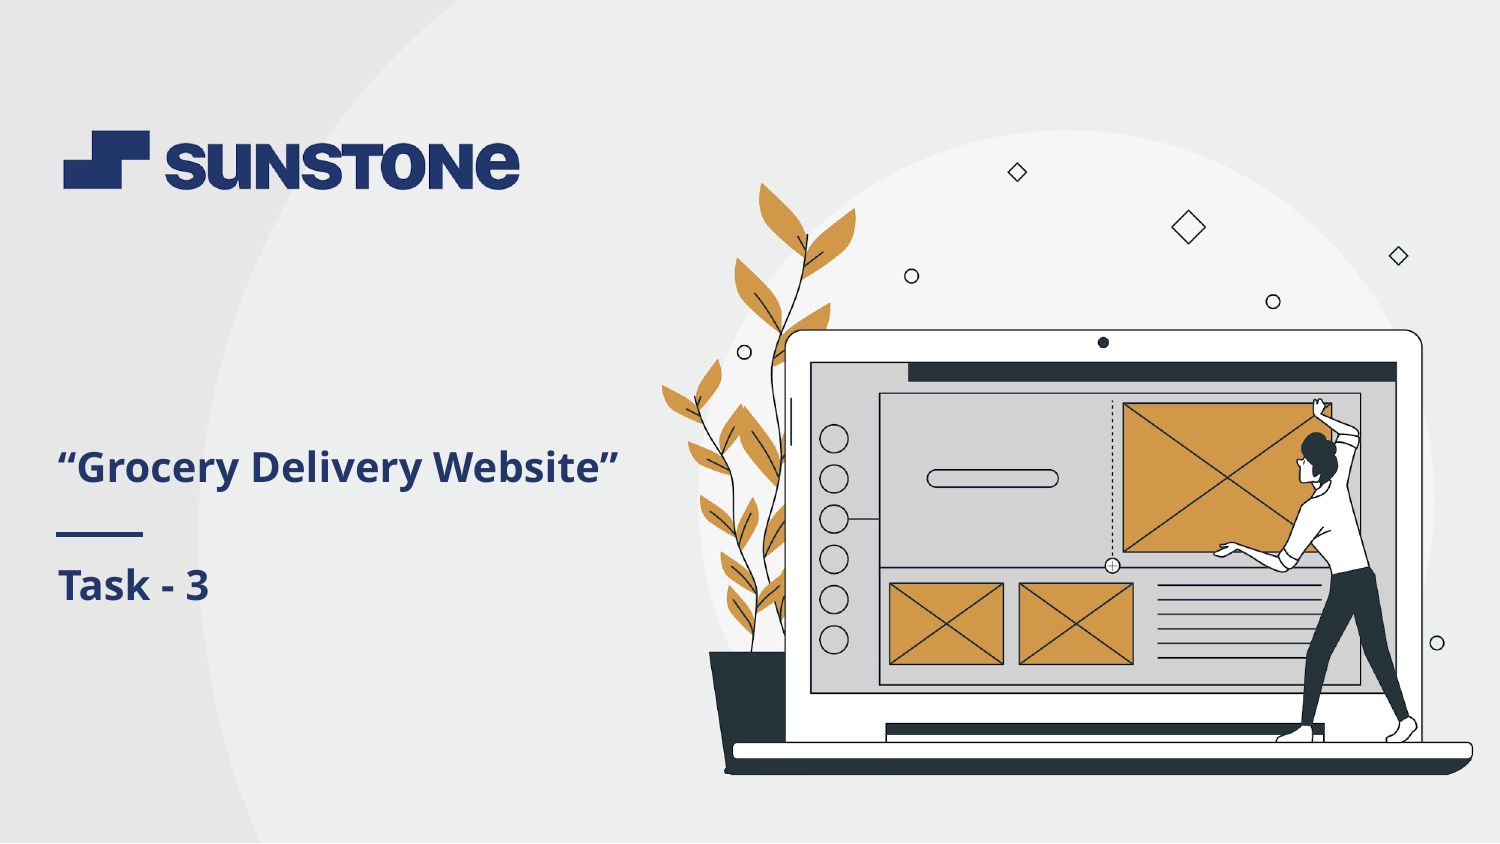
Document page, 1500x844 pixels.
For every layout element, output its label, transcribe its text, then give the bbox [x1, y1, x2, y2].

list Task - 3 [42, 551, 649, 624]
picture [0, 0, 1500, 843]
list “Grocery Delivery Website” [42, 433, 649, 506]
